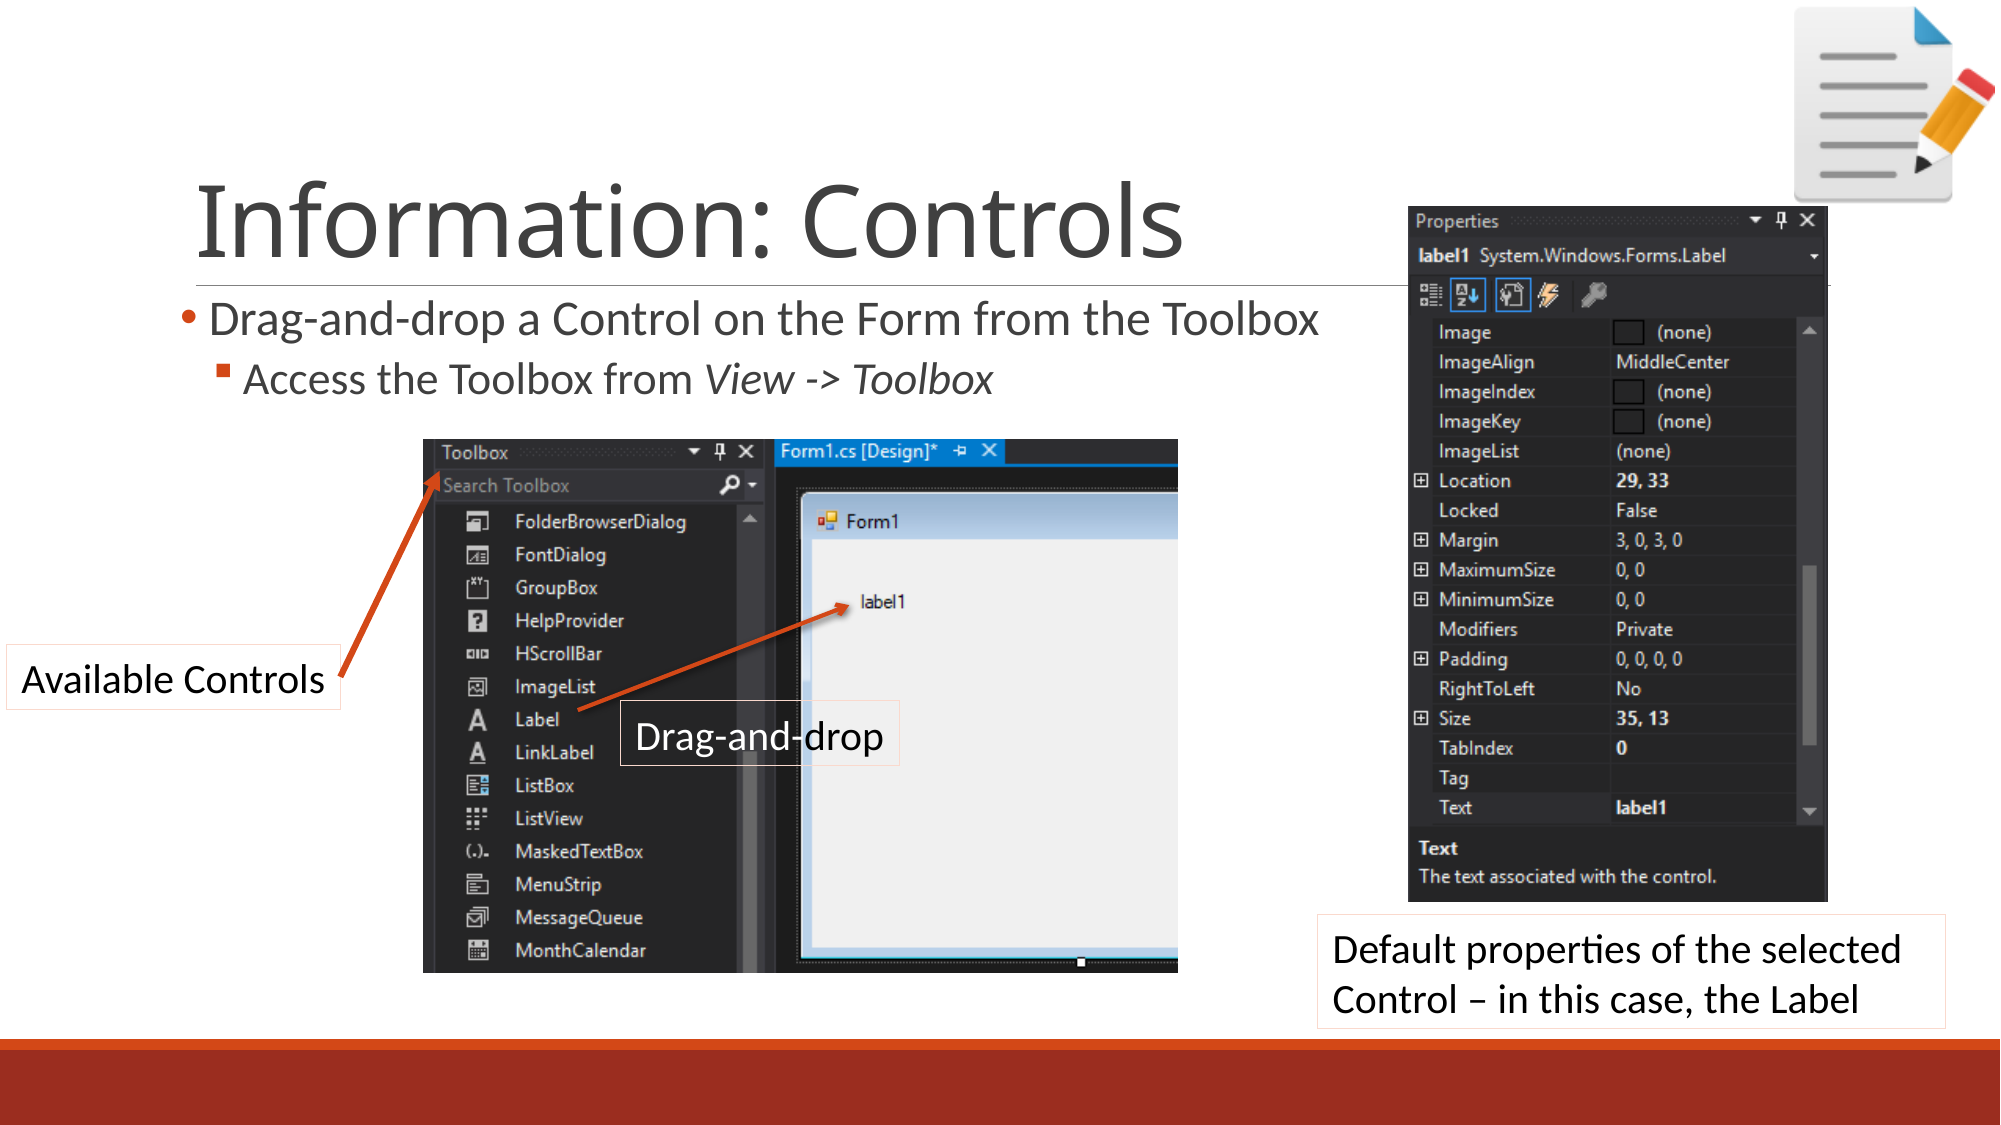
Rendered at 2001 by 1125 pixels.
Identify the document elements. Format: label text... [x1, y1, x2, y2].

text_box Available Controls [6, 644, 341, 710]
text_box Default properties of the selected Control – in this case, the Label [1317, 914, 1946, 1029]
title Information: Controls [180, 47, 1791, 285]
picture [1407, 4, 1996, 903]
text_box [422, 438, 1179, 973]
list Drag-and-drop a Control on the Form from the Toolbox Access the Toolbox from View -> Toolbox [180, 285, 1830, 945]
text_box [341, 470, 441, 678]
